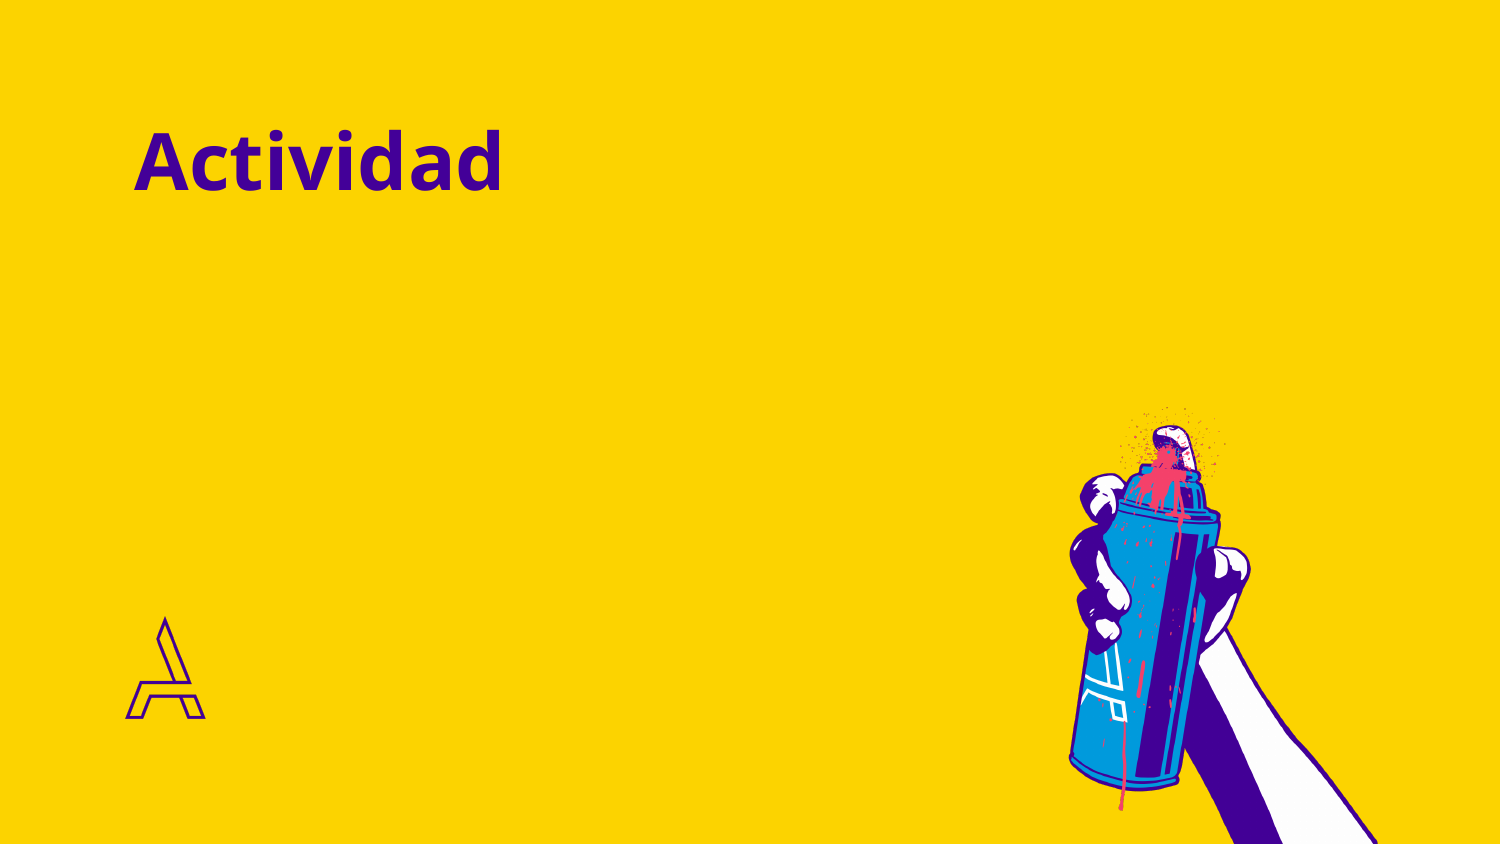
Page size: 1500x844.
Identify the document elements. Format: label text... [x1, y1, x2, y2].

title Actividad [119, 96, 1024, 346]
picture [1068, 407, 1382, 844]
picture [125, 616, 206, 719]
